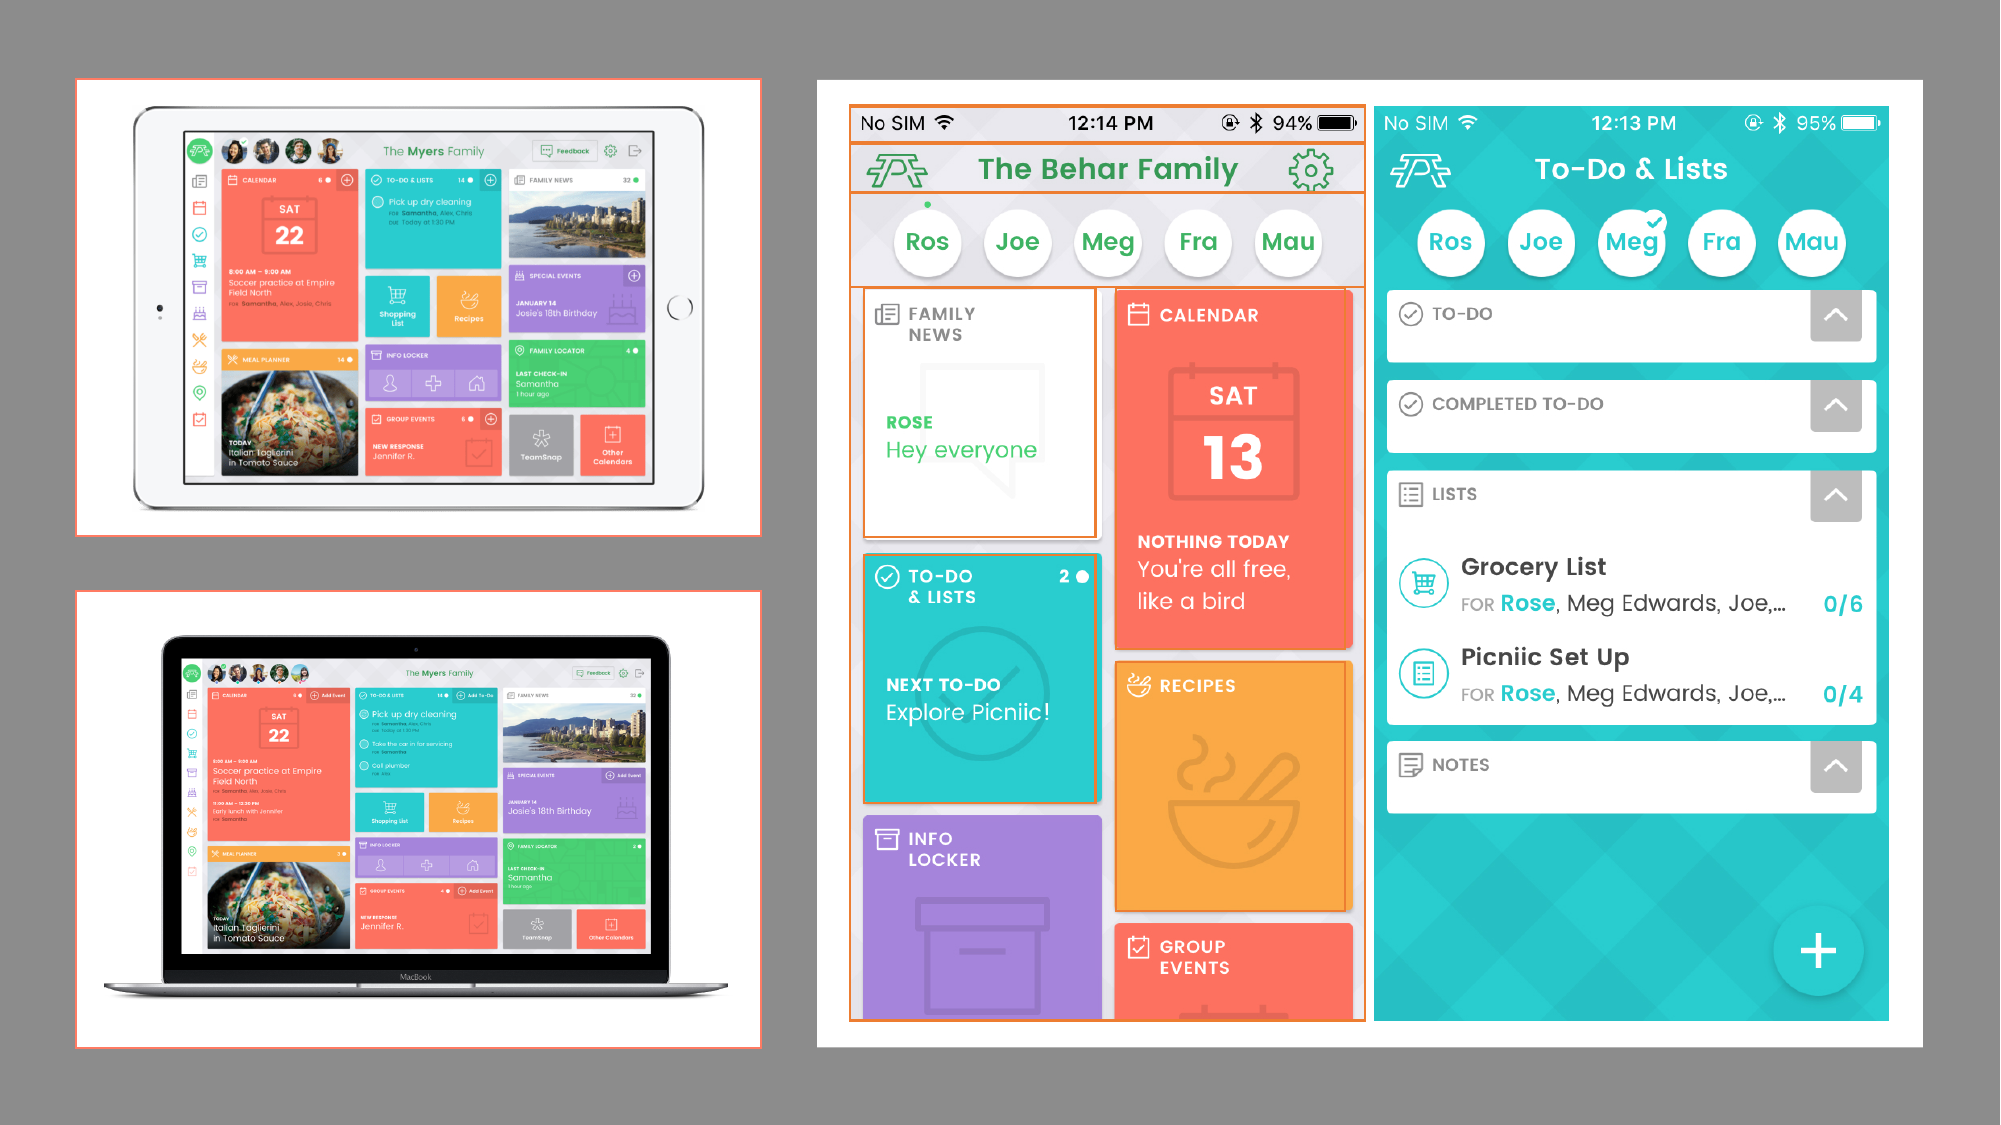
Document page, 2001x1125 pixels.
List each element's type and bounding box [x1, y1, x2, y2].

text_box [75, 78, 762, 537]
text_box [75, 590, 762, 1049]
picture [850, 106, 1889, 1021]
text_box [816, 79, 1924, 1048]
picture [102, 635, 735, 1000]
picture [132, 105, 705, 512]
text_box [0, 0, 2000, 1125]
